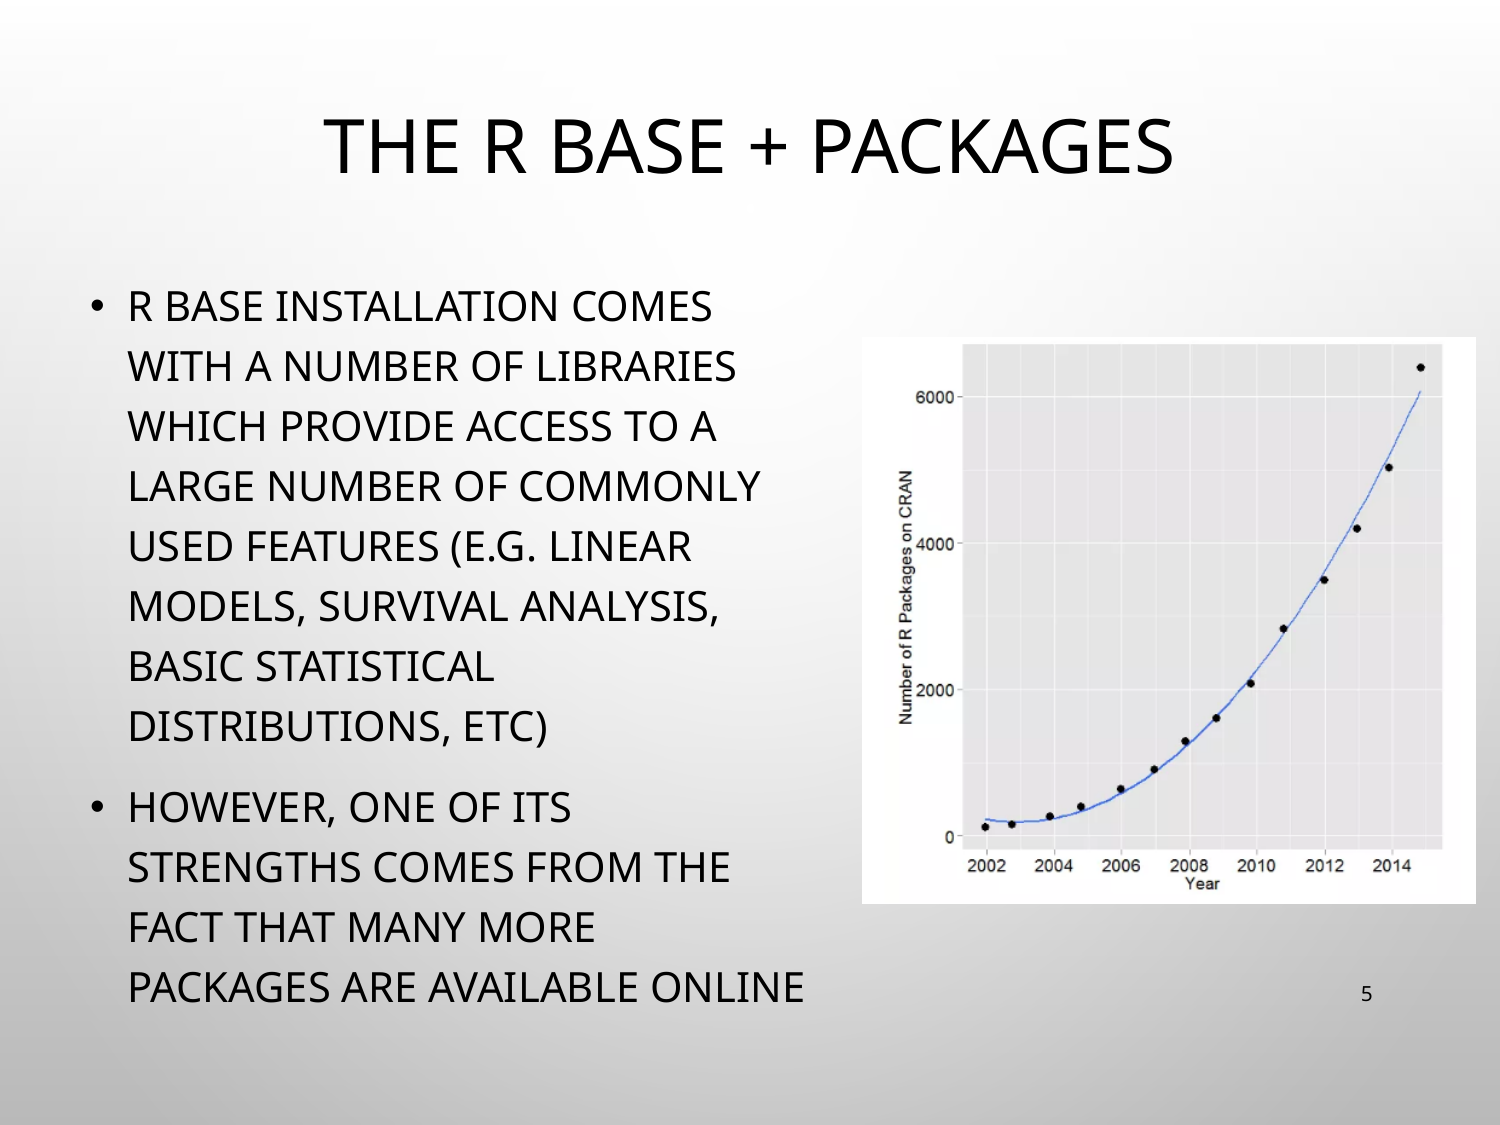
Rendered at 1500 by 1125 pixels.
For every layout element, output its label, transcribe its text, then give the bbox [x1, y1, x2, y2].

list R base installation comes with a number of libraries which provide access to a large number of commonly used features (e.g. linear models, survival analysis, basic statistical distributions, etc) However, one of its strengths comes from the fact that many more packages are available online Source: http://r4stats.com/articles/popularity/ [75, 262, 825, 1063]
slide_number 5 [1293, 965, 1388, 1025]
picture [0, 0, 1500, 1125]
title The R base + packages [112, 18, 1388, 280]
